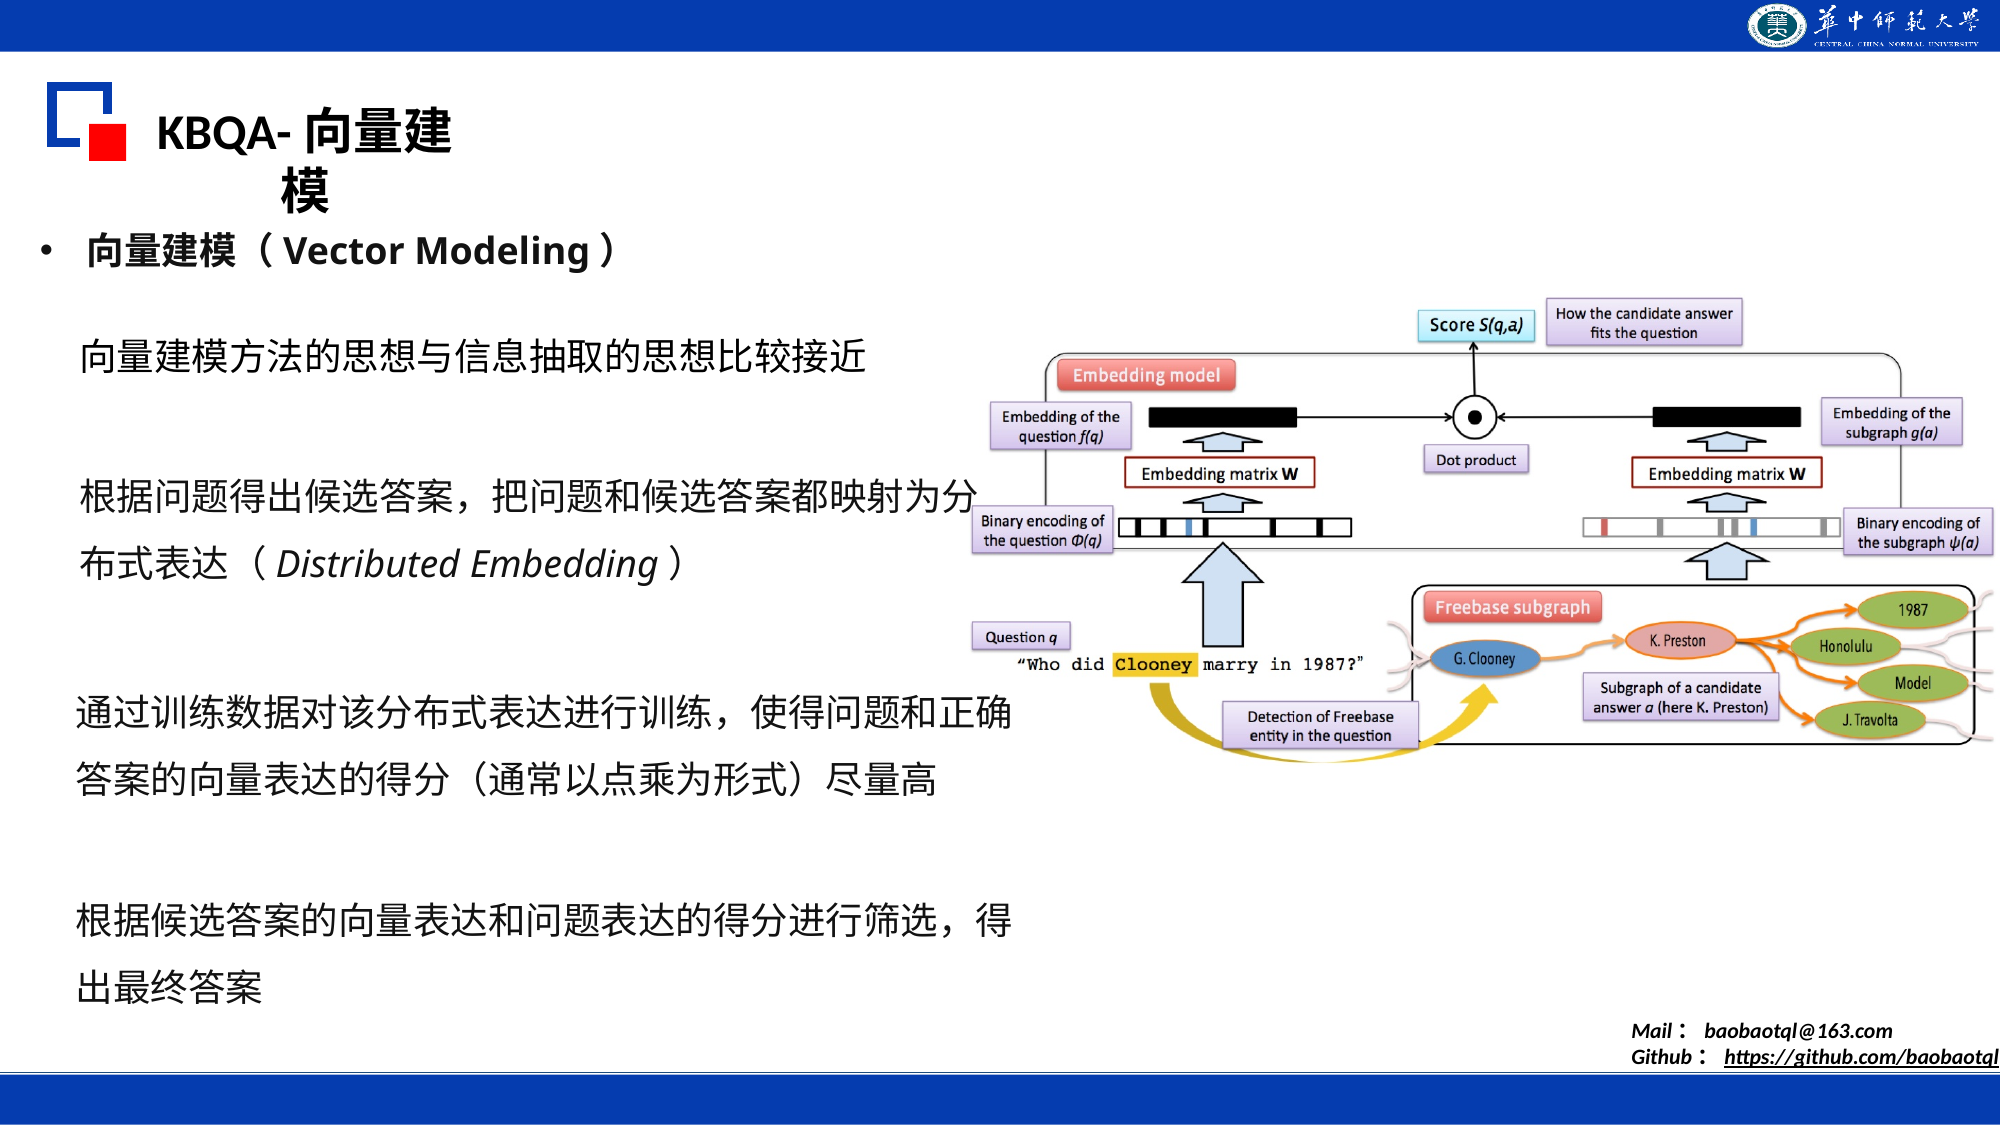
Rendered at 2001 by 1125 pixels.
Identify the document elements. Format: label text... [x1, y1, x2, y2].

picture [1747, 2, 1981, 48]
picture [968, 288, 2000, 779]
text_box 根据候选答案的向量表达和问题表达的得分进行筛选，得出最终答案 [61, 866, 1063, 1017]
text_box 向量建模（Vector Modeling） [25, 219, 1027, 280]
text_box KBQA-向量建模 [117, 91, 494, 219]
text_box 通过训练数据对该分布式表达进行训练，使得问题和正确答案的向量表达的得分（通常以点乘为形式）尽量高 [61, 658, 1063, 809]
text_box 向量建模方法的思想与信息抽取的思想比较接近 [79, 332, 968, 378]
text_box 根据问题得出候选答案，把问题和候选答案都映射为分布式表达（Distributed Embedding） [79, 450, 968, 586]
